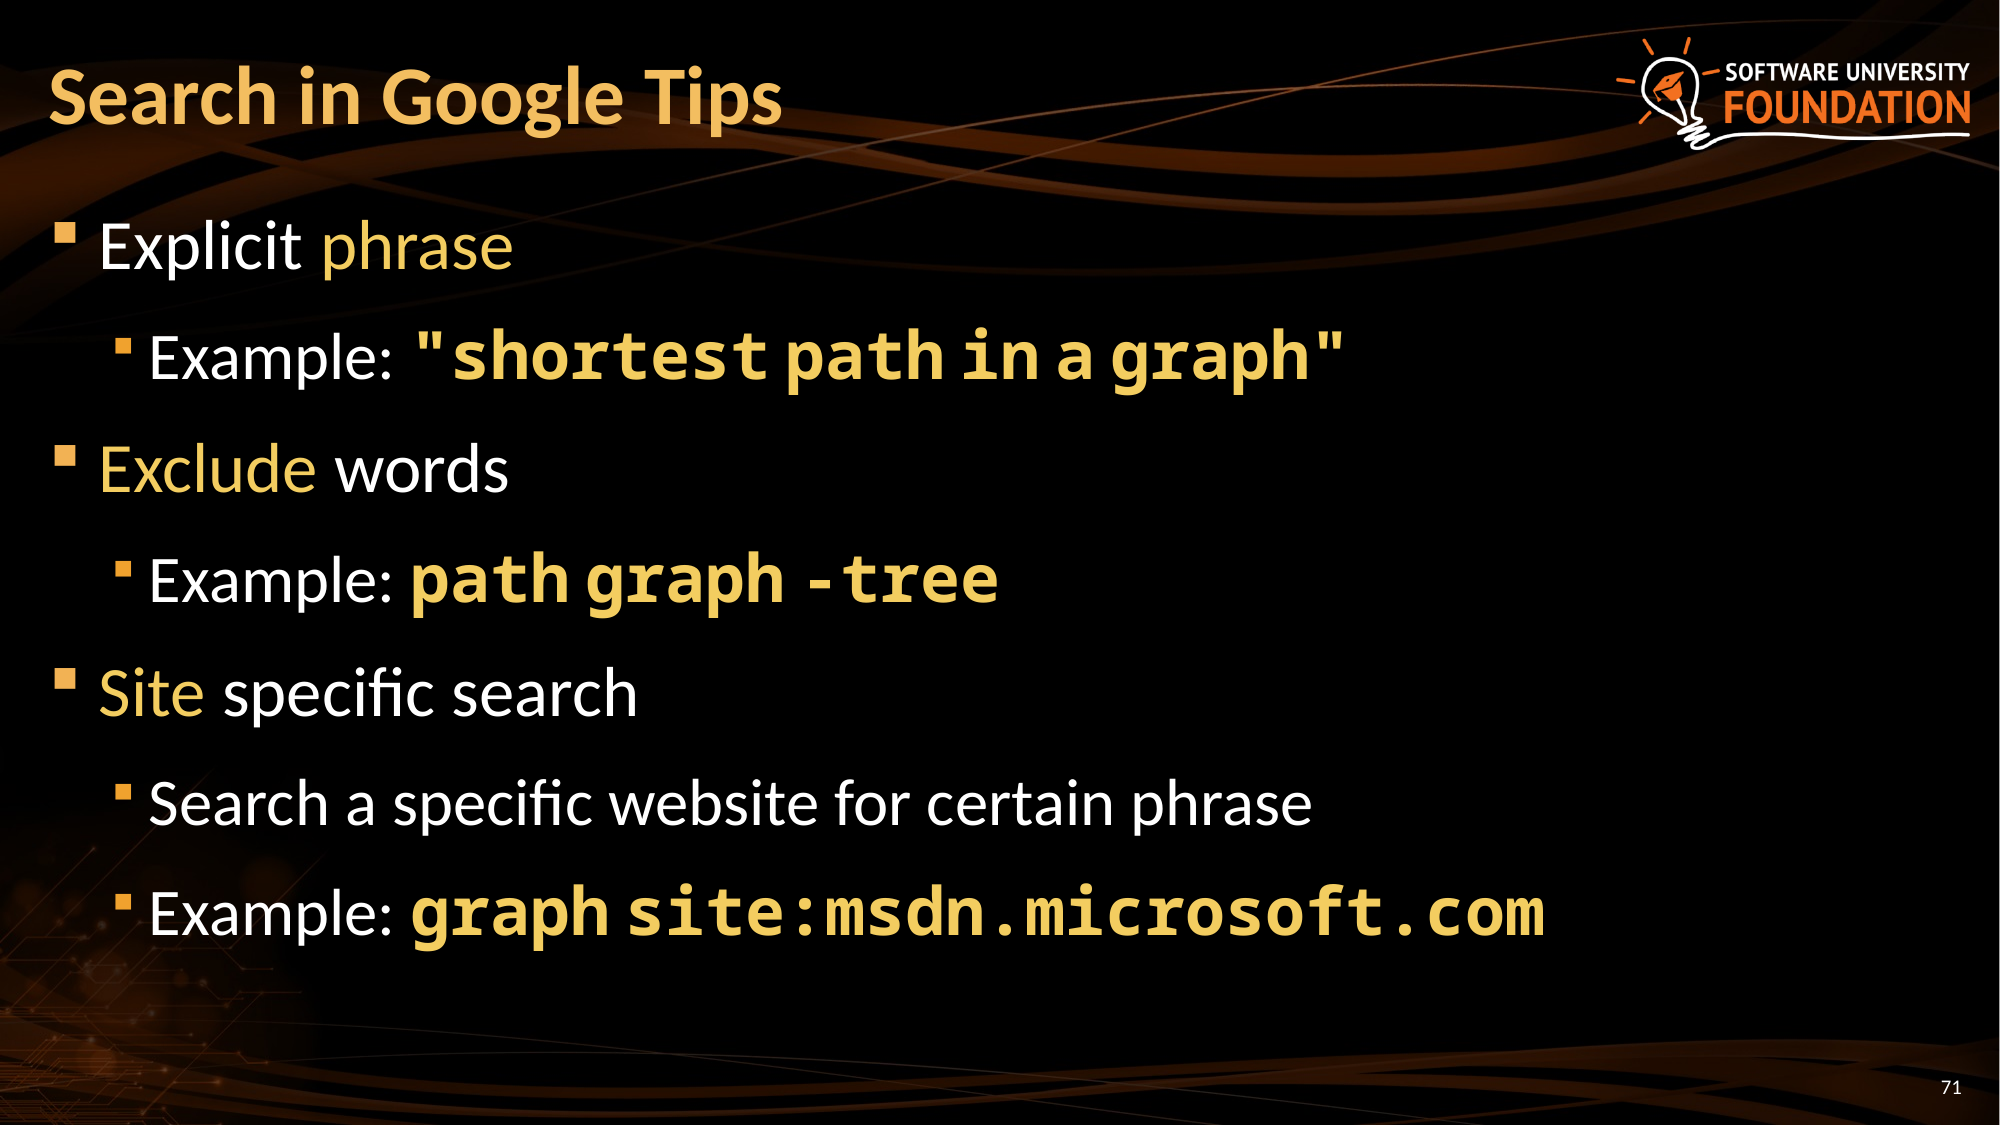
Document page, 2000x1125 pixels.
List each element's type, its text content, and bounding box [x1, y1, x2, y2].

picture [0, 0, 2000, 1125]
title Search in Google Tips [30, 6, 1602, 189]
list Explicit phrase Example: "shortest path in a graph" Exclude words Example: path graph -tree Site specific search Search a specific website for certain phrase Example: graph site:msdn.microsoft.com [31, 188, 1968, 1103]
